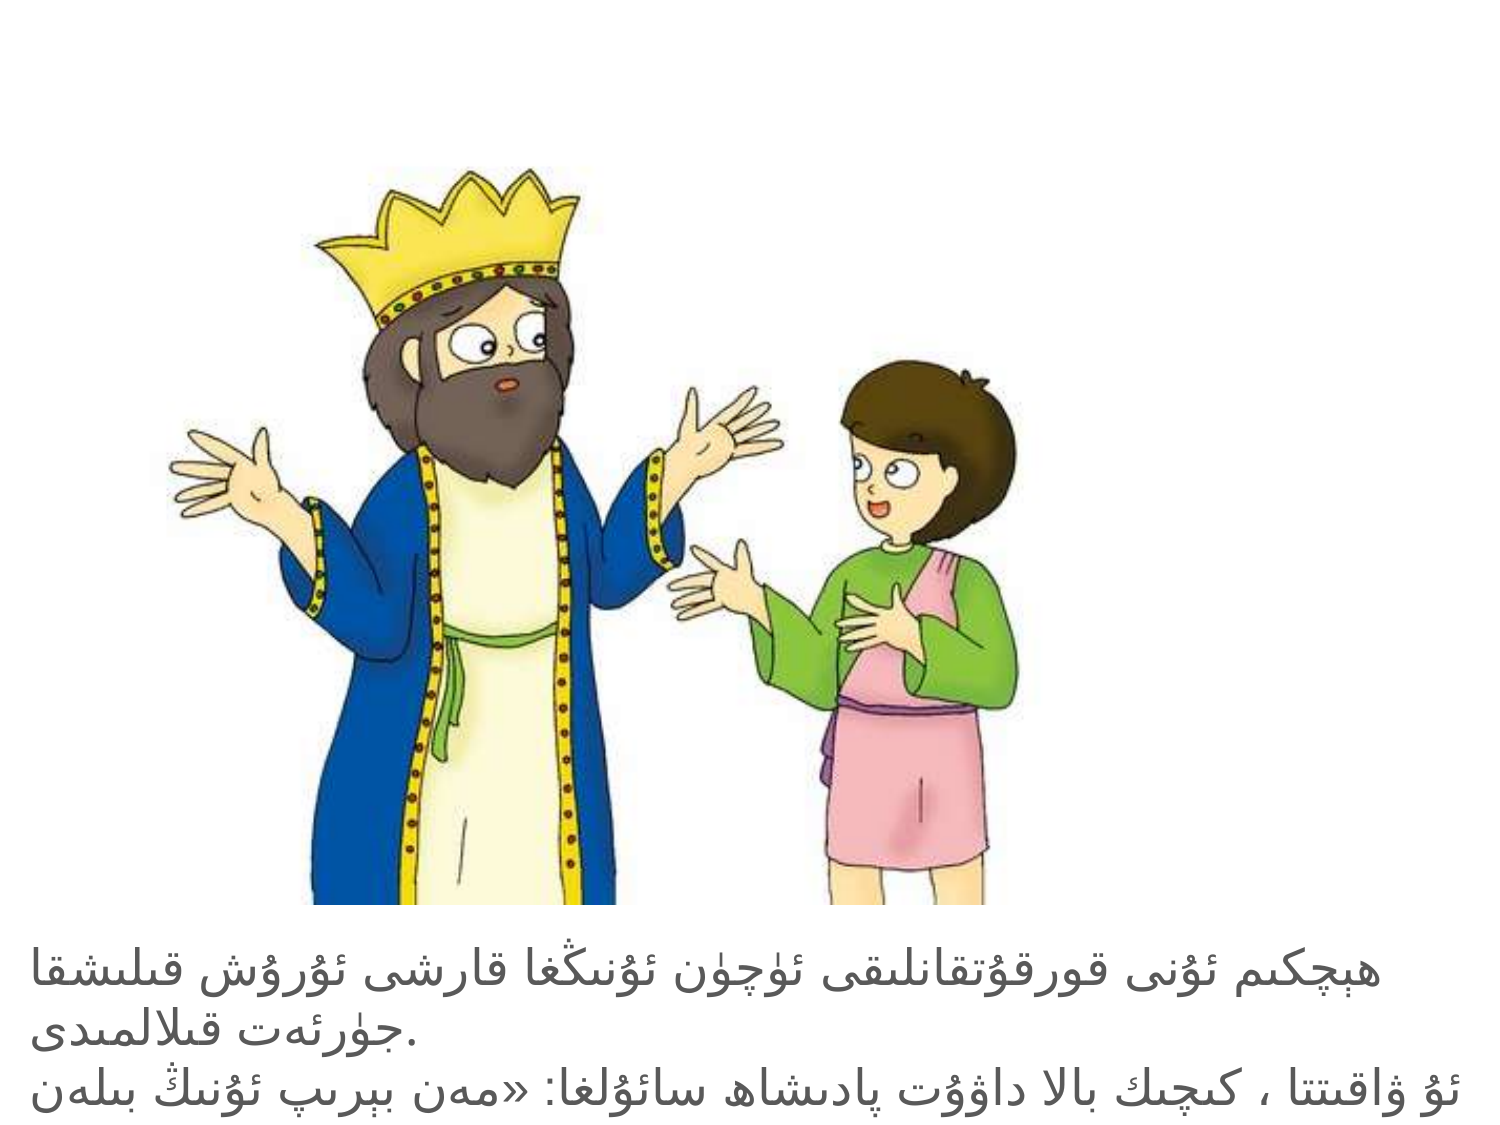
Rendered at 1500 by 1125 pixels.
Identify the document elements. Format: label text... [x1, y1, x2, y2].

picture [100, 0, 1465, 906]
text_box ھېچكىم ئۇنى قورقۇتقانلىقى ئۈچۈن ئۇنىڭغا قارشى ئۇرۇش قىلىشقا جۈرئەت قىلالمىدى. ئۇ ۋاقىتتا ، كىچىك بالا داۋۇت پادىشاھ سائۇلغا: «مەن بېرىپ ئۇنىڭ بىلەن ئۇرۇش قىلىمەن» دېدى. [14, 928, 1486, 1125]
